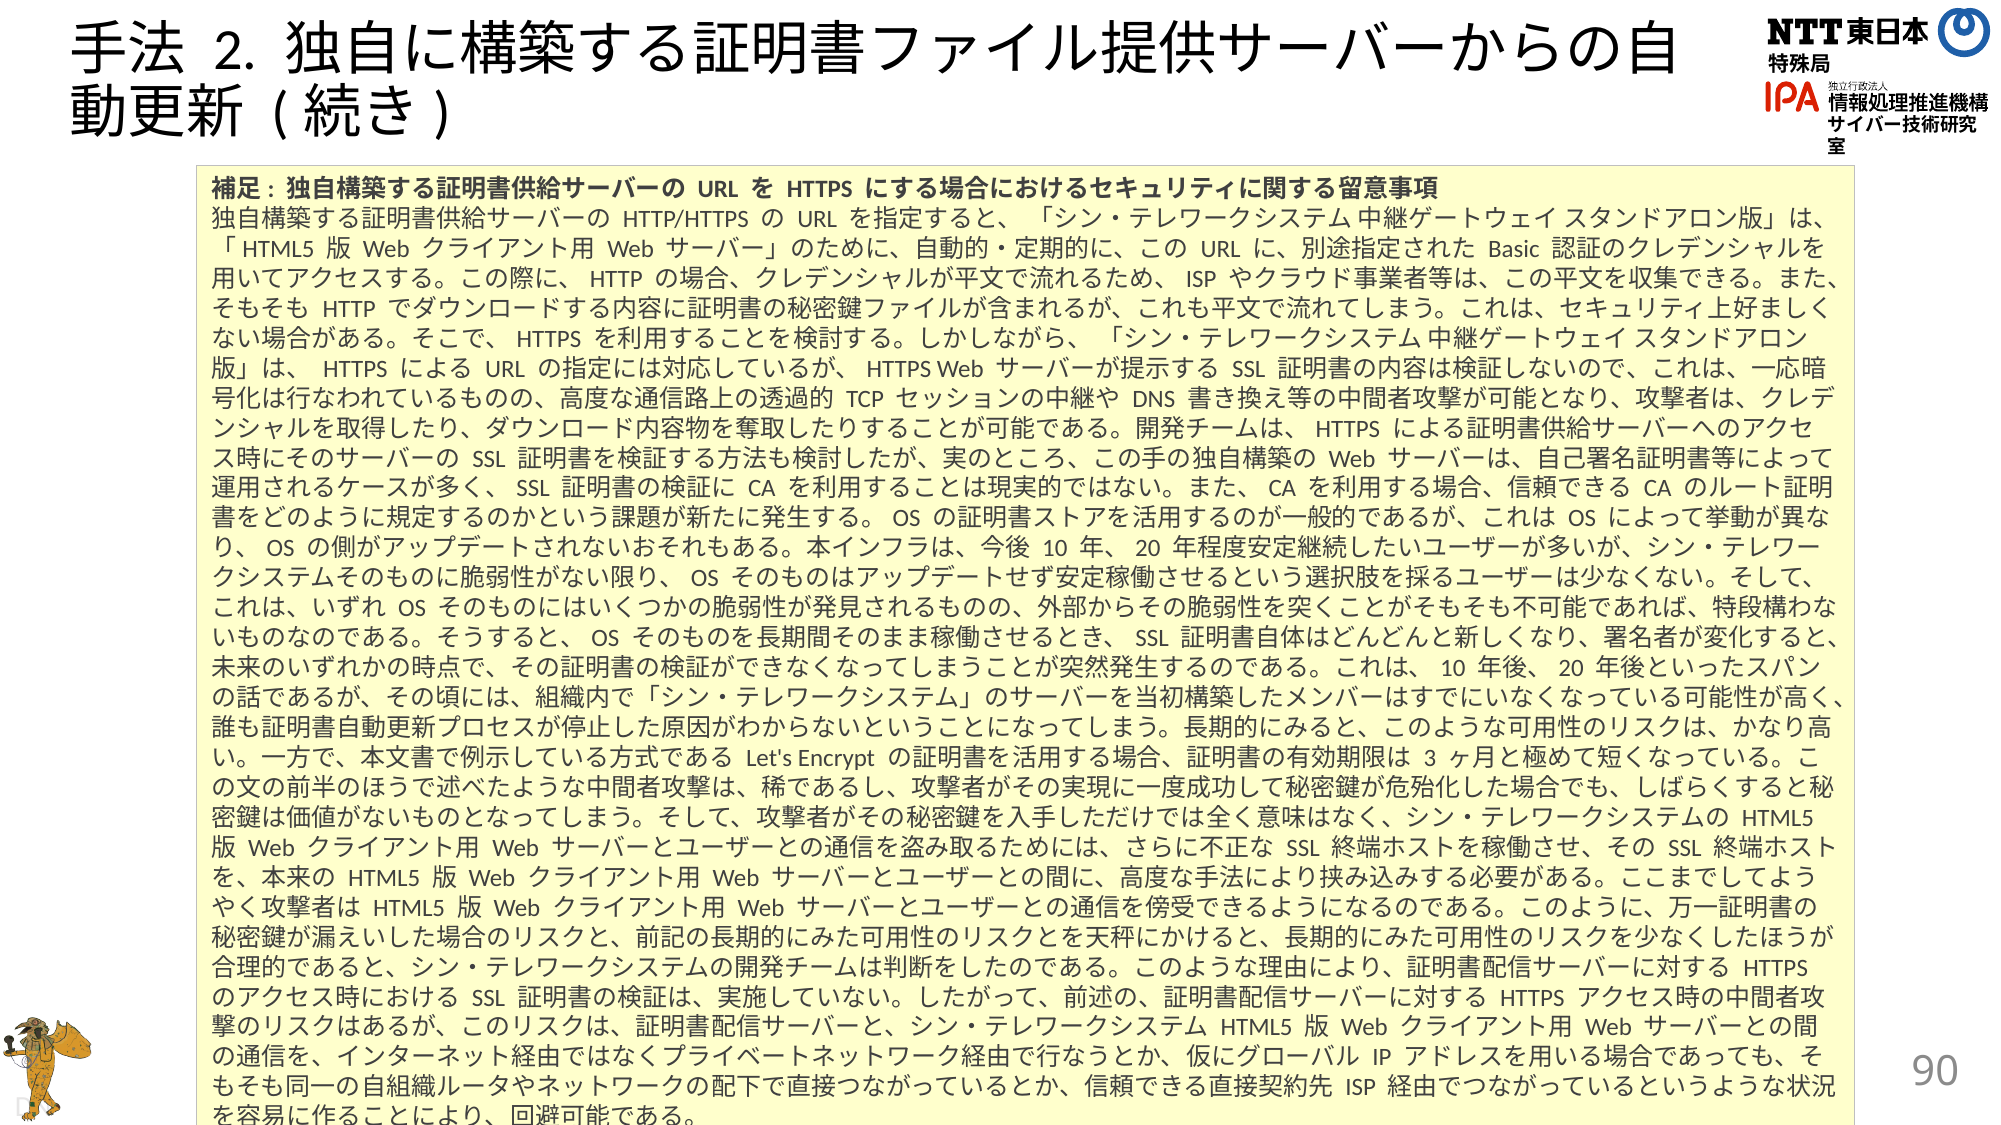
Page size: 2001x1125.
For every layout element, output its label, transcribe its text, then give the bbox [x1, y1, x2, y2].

text_box 補足: 独自構築する証明書供給サーバーの URL を HTTPS にする場合におけるセキュリティに関する留意事項 独自構築する証明書供給サーバーの HTTP/HTTPS の URL を指定すると、 「シン・テレワークシステム 中継ゲートウェイ スタンドアロン版」は、 「HTML5 版 Web クライアント用 Web サーバー」のために、自動的・定期的に、この URL に、別途指定された Basic 認証のクレデンシャルを用いてアクセスする。この際に、HTTP の場合、クレデンシャルが平文で流れるため、ISP やクラウド事業者等は、この平文を収集できる。また、そもそも HTTP でダウンロードする内容に証明書の秘密鍵ファイルが含まれるが、これも平文で流れてしまう。これは、セキュリティ上好ましくない場合がある。そこで、HTTPS を利用することを検討する。しかしながら、 「シン・テレワークシステム 中継ゲートウェイ スタンドアロン版」は、 HTTPS による URL の指定には対応しているが、HTTPS Web サーバーが提示する SSL 証明書の内容は検証しないので、これは、一応暗号化は行なわれているものの、高度な通信路上の透過的 TCP セッションの中継や DNS 書き換え等の中間者攻撃が可能となり、攻撃者は、クレデンシャルを取得したり、ダウンロード内容物を奪取したりすることが可能である。開発チームは、HTTPS による証明書供給サーバーへのアクセス時にそのサーバーの SSL 証明書を検証する方法も検討したが、実のところ、この手の独自構築の Web サーバーは、自己署名証明書等によって運用されるケースが多く、SSL 証明書の検証に CA を利用することは現実的ではない。また、CA を利用する場合、信頼できる CA のルート証明書をどのように規定するのかという課題が新たに発生する。OS の証明書ストアを活用するのが一般的であるが、これは OS によって挙動が異なり、OS の側がアップデートされないおそれもある。本インフラは、今後 10 年、20 年程度安定継続したいユーザーが多いが、シン・テレワークシステムそのものに脆弱性がない限り、OS そのものはアップデートせず安定稼働させるという選択肢を採るユーザーは少なくない。そして、これは、いずれ OS そのものにはいくつかの脆弱性が発見されるものの、外部からその脆弱性を突くことがそもそも不可能であれば、特段構わないものなのである。そうすると、OS そのものを長期間そのまま稼働させるとき、SSL 証明書自体はどんどんと新しくなり、署名者が変化すると、未来のいずれかの時点で、その証明書の検証ができなくなってしまうことが突然発生するのである。これは、10 年後、20 年後といったスパンの話であるが、その頃には、組織内で「シン・テレワークシステム」のサーバーを当初構築したメンバーはすでにいなくなっている可能性が高く、誰も証明書自動更新プロセスが停止した原因がわからないということになってしまう。長期的にみると、このような可用性のリスクは、かなり高い。一方で、本文書で例示している方式である Let's Encrypt の証明書を活用する場合、証明書の有効期限は 3 ヶ月と極めて短くなっている。この文の前半のほうで述べたような中間者攻撃は、稀であるし、攻撃者がその実現に一度成功して秘密鍵が危殆化した場合でも、しばらくすると秘密鍵は価値がないものとなってしまう。そして、攻撃者がその秘密鍵を入手しただけでは全く意味はなく、シン・テレワークシステムの HTML5 版 Web クライアント用 Web サーバーとユーザーとの通信を盗み取るためには、さらに不正な SSL 終端ホストを稼働させ、その SSL 終端ホストを、本来の HTML5 版 Web クライアント用 Web サーバーとユーザーとの間に、高度な手法により挟み込みする必要がある。ここまでしてようやく攻撃者は HTML5 版 Web クライアント用 Web サーバーとユーザーとの通信を傍受できるようになるのである。このように、万一証明書の秘密鍵が漏えいした場合のリスクと、前記の長期的にみた可用性のリスクとを天秤にかけると、長期的にみた可用性のリスクを少なくしたほうが合理的であると、シン・テレワークシステムの開発チームは判断をしたのである。このような理由により、証明書配信サーバーに対する HTTPS のアクセス時における SSL 証明書の検証は、実施していない。したがって、前述の、証明書配信サーバーに対する HTTPS アクセス時の中間者攻撃のリスクはあるが、このリスクは、証明書配信サーバーと、シン・テレワークシステム HTML5 版 Web クライアント用 Web サーバーとの間の通信を、インターネット経由ではなくプライベートネットワーク経由で行なうとか、仮にグローバル IP アドレスを用いる場合であっても、そもそも同一の自組織ルータやネットワークの配下で直接つながっているとか、信頼できる直接契約先 ISP 経由でつながっているというような状況を容易に作ることにより、回避可能である。 [196, 165, 1855, 1125]
slide_number 90 [1855, 1042, 1975, 1103]
title 手法 2. 独自に構築する証明書ファイル提供サーバーからの自動更新 (続き) [54, 61, 1703, 174]
